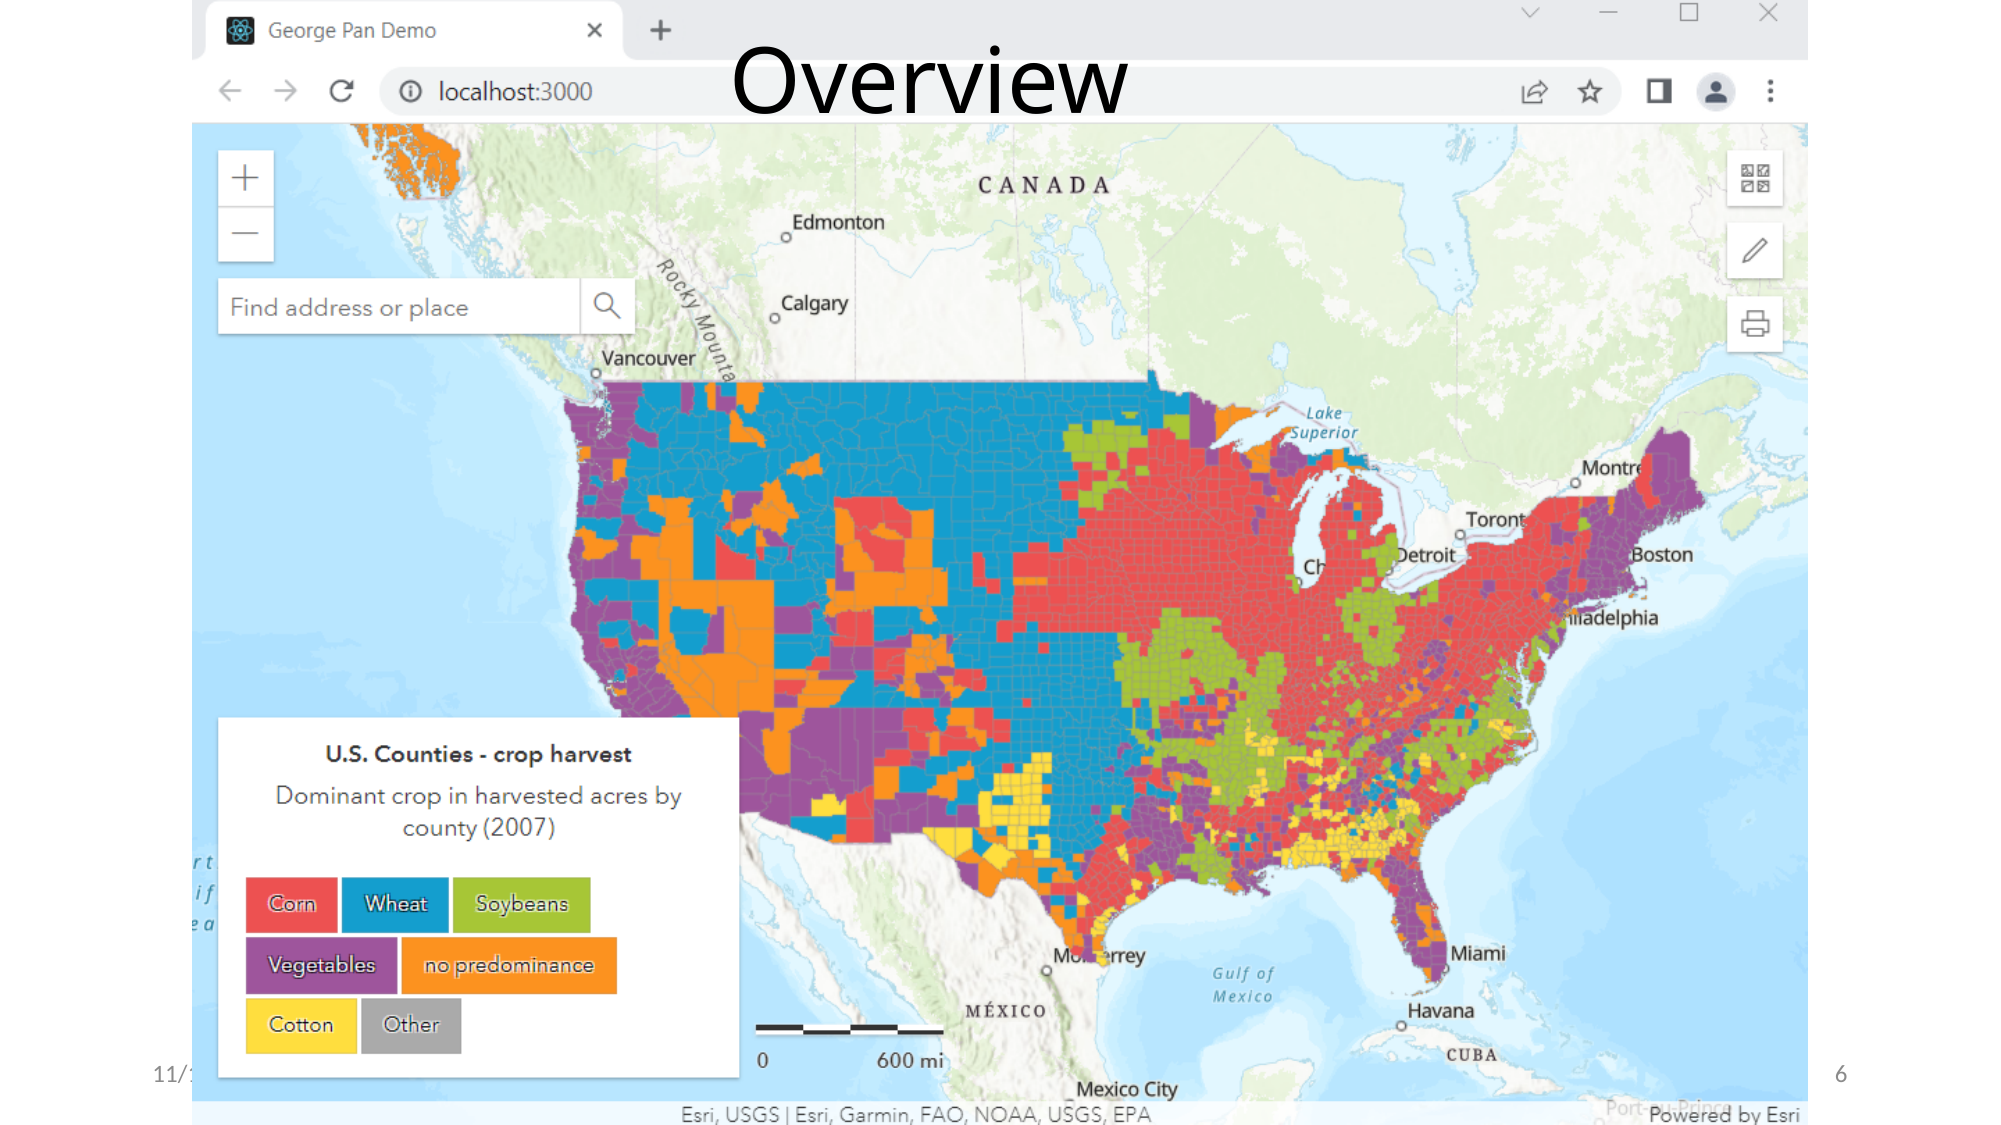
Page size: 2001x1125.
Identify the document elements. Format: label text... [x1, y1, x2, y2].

picture [192, 0, 1808, 1125]
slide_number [137, 1042, 192, 1103]
slide_number 6 [1808, 1042, 1863, 1103]
